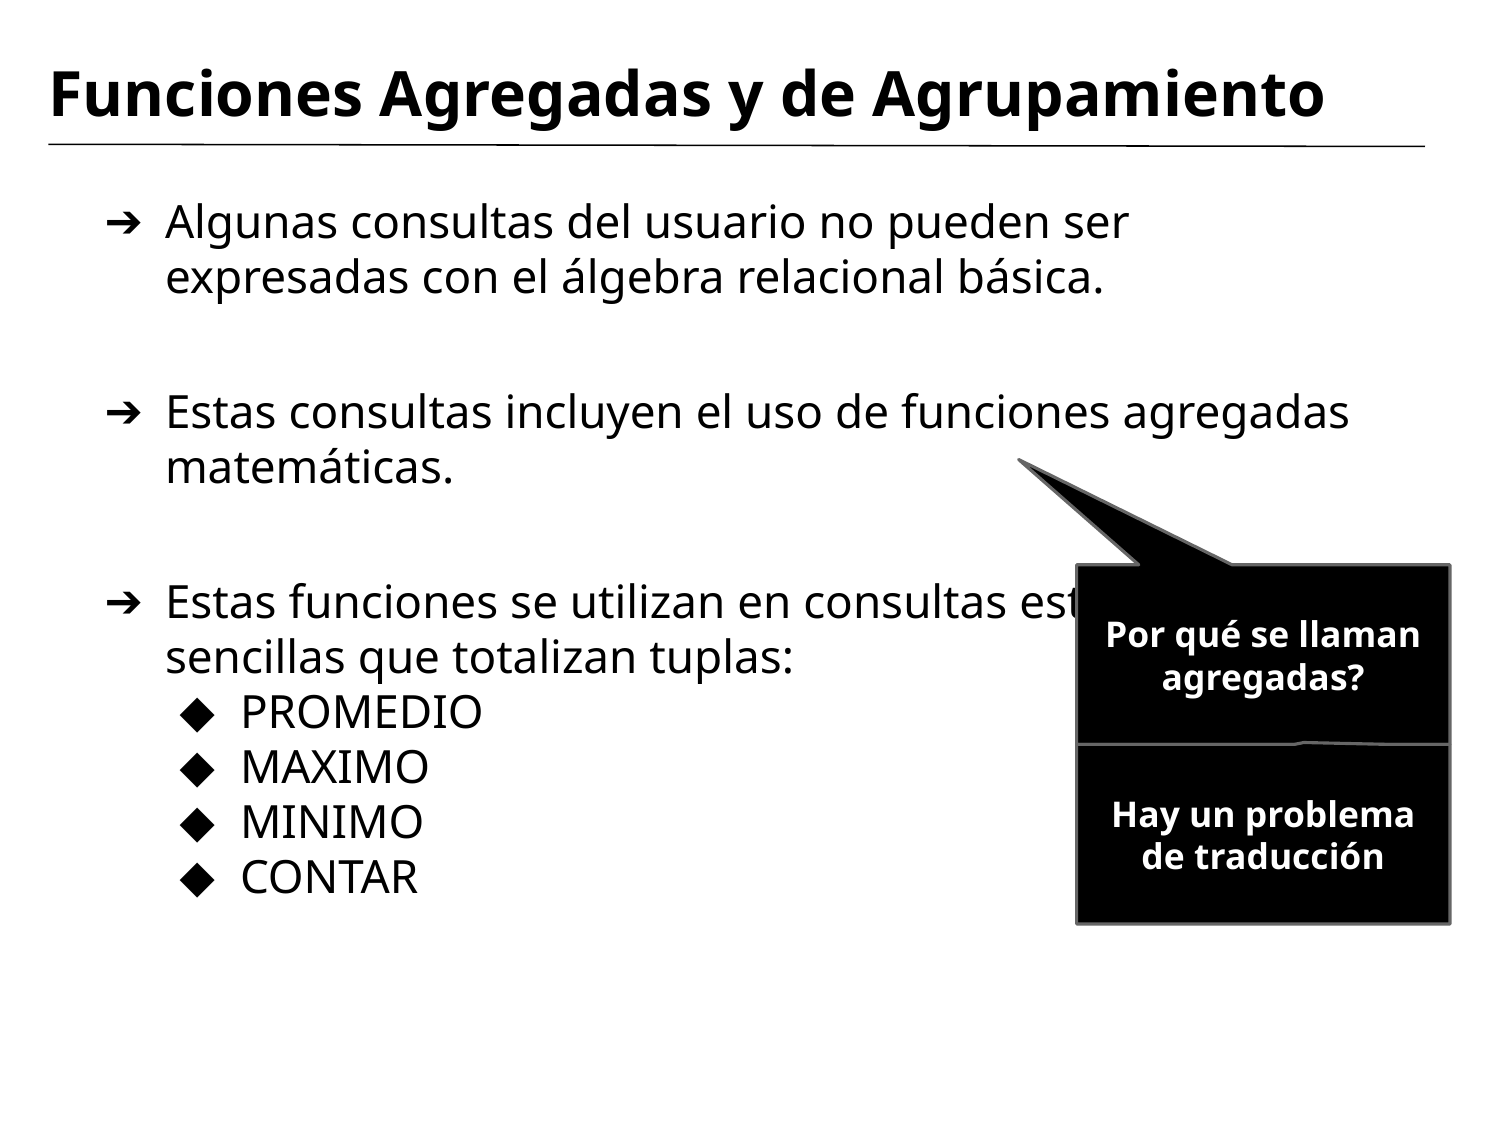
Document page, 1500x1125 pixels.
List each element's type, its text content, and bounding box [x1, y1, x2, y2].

list Algunas consultas del usuario no pueden ser expresadas con el álgebra relacional básica. Estas consultas incluyen el uso de funciones agregadas matemáticas. Estas funciones se utilizan en consultas estadísticas sencillas que totalizan tuplas: PROMEDIO MAXIMO MINIMO CONTAR [75, 177, 1384, 933]
title Funciones Agregadas y de Agrupamiento [33, 32, 1384, 145]
text_box Por qué se llaman agregadas? [1018, 459, 1450, 744]
text_box Hay un problema de traducción [1076, 742, 1450, 924]
